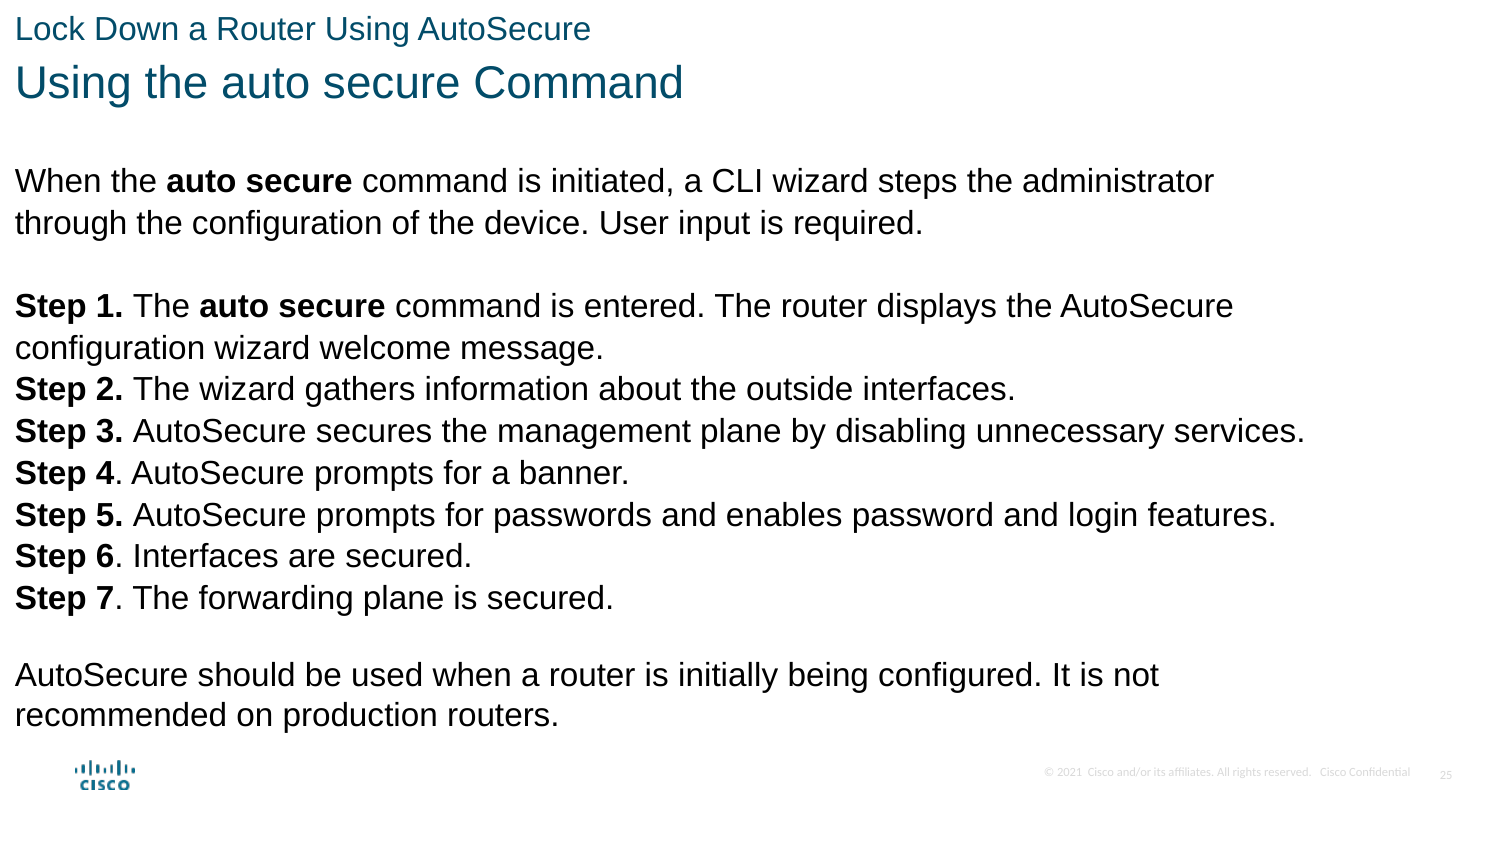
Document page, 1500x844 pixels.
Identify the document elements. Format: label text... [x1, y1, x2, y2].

list Using the auto secure Command [0, 45, 1500, 195]
text_box When the auto secure command is initiated, a CLI wizard steps the administrator through the configuration of the device. User input is required. Step 1. The auto secure command is entered. The router displays the AutoSecure configuration wizard welcome message. Step 2. The wizard gathers information about the outside interfaces. Step 3. AutoSecure secures the management plane by disabling unnecessary services. Step 4. AutoSecure prompts for a banner. Step 5. AutoSecure prompts for passwords and enables password and login features. Step 6. Interfaces are secured. Step 7. The forwarding plane is secured. [0, 149, 1350, 572]
text_box AutoSecure should be used when a router is initially being configured. It is not recommended on production routers. [0, 645, 1332, 741]
list Lock Down a Router Using AutoSecure [0, 0, 1500, 45]
picture [75, 759, 135, 790]
slide_number <number> [1425, 759, 1500, 797]
